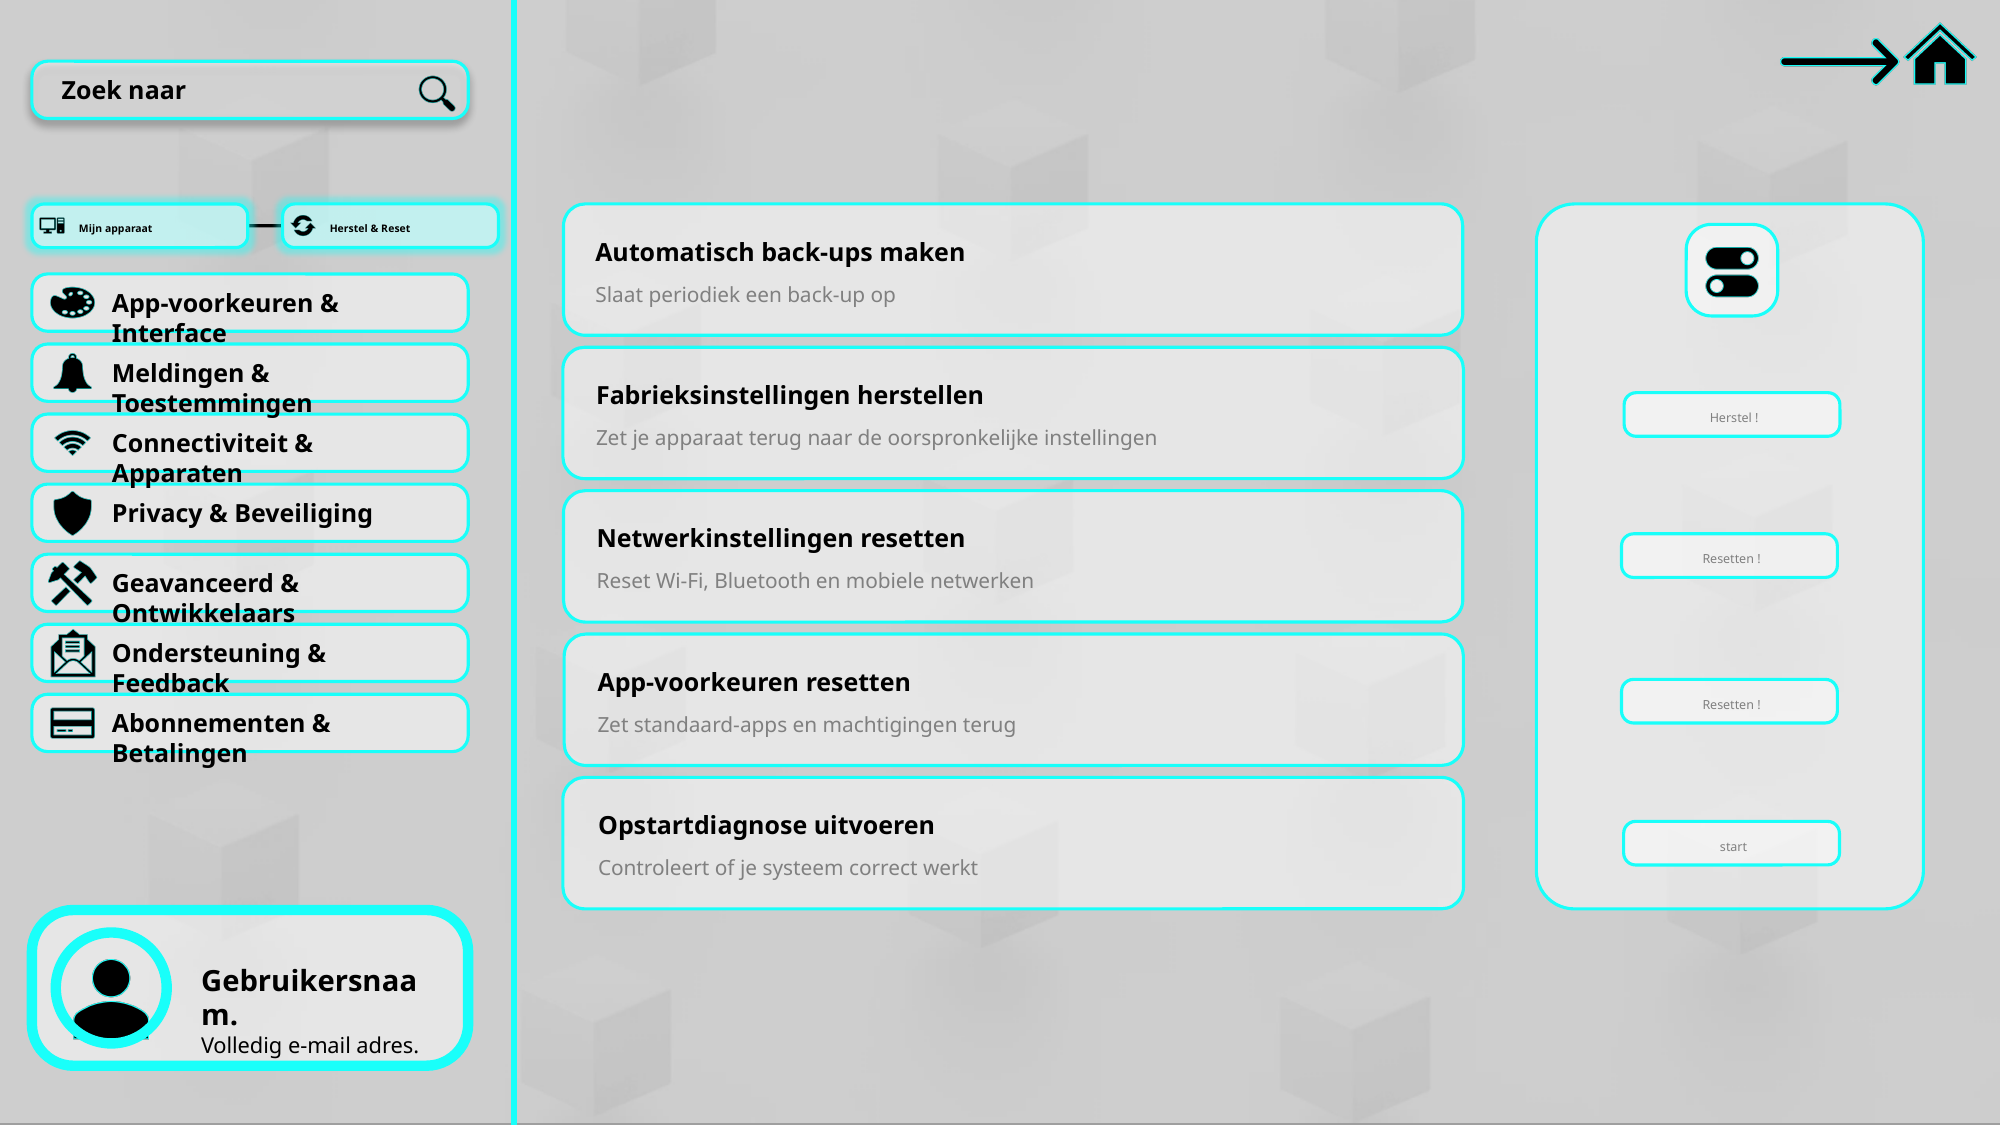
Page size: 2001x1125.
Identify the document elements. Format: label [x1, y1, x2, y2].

text_box [31, 553, 479, 612]
text_box [562, 346, 1464, 480]
text_box [1623, 392, 1841, 437]
text_box [31, 483, 469, 542]
text_box [31, 343, 469, 402]
text_box [562, 490, 1464, 623]
text_box [31, 273, 469, 332]
text_box [31, 693, 469, 753]
text_box [31, 909, 469, 1067]
text_box [562, 203, 1464, 336]
text_box [31, 60, 469, 119]
text_box [1621, 533, 1838, 578]
text_box [31, 413, 469, 472]
text_box [1775, 0, 1982, 126]
picture [0, 0, 2000, 1124]
text_box [31, 203, 249, 249]
text_box [1621, 678, 1838, 724]
text_box [562, 776, 1464, 910]
text_box [1685, 223, 1779, 317]
text_box [563, 633, 1464, 766]
text_box [1623, 820, 1840, 866]
text_box [31, 623, 469, 683]
text_box [282, 203, 499, 249]
